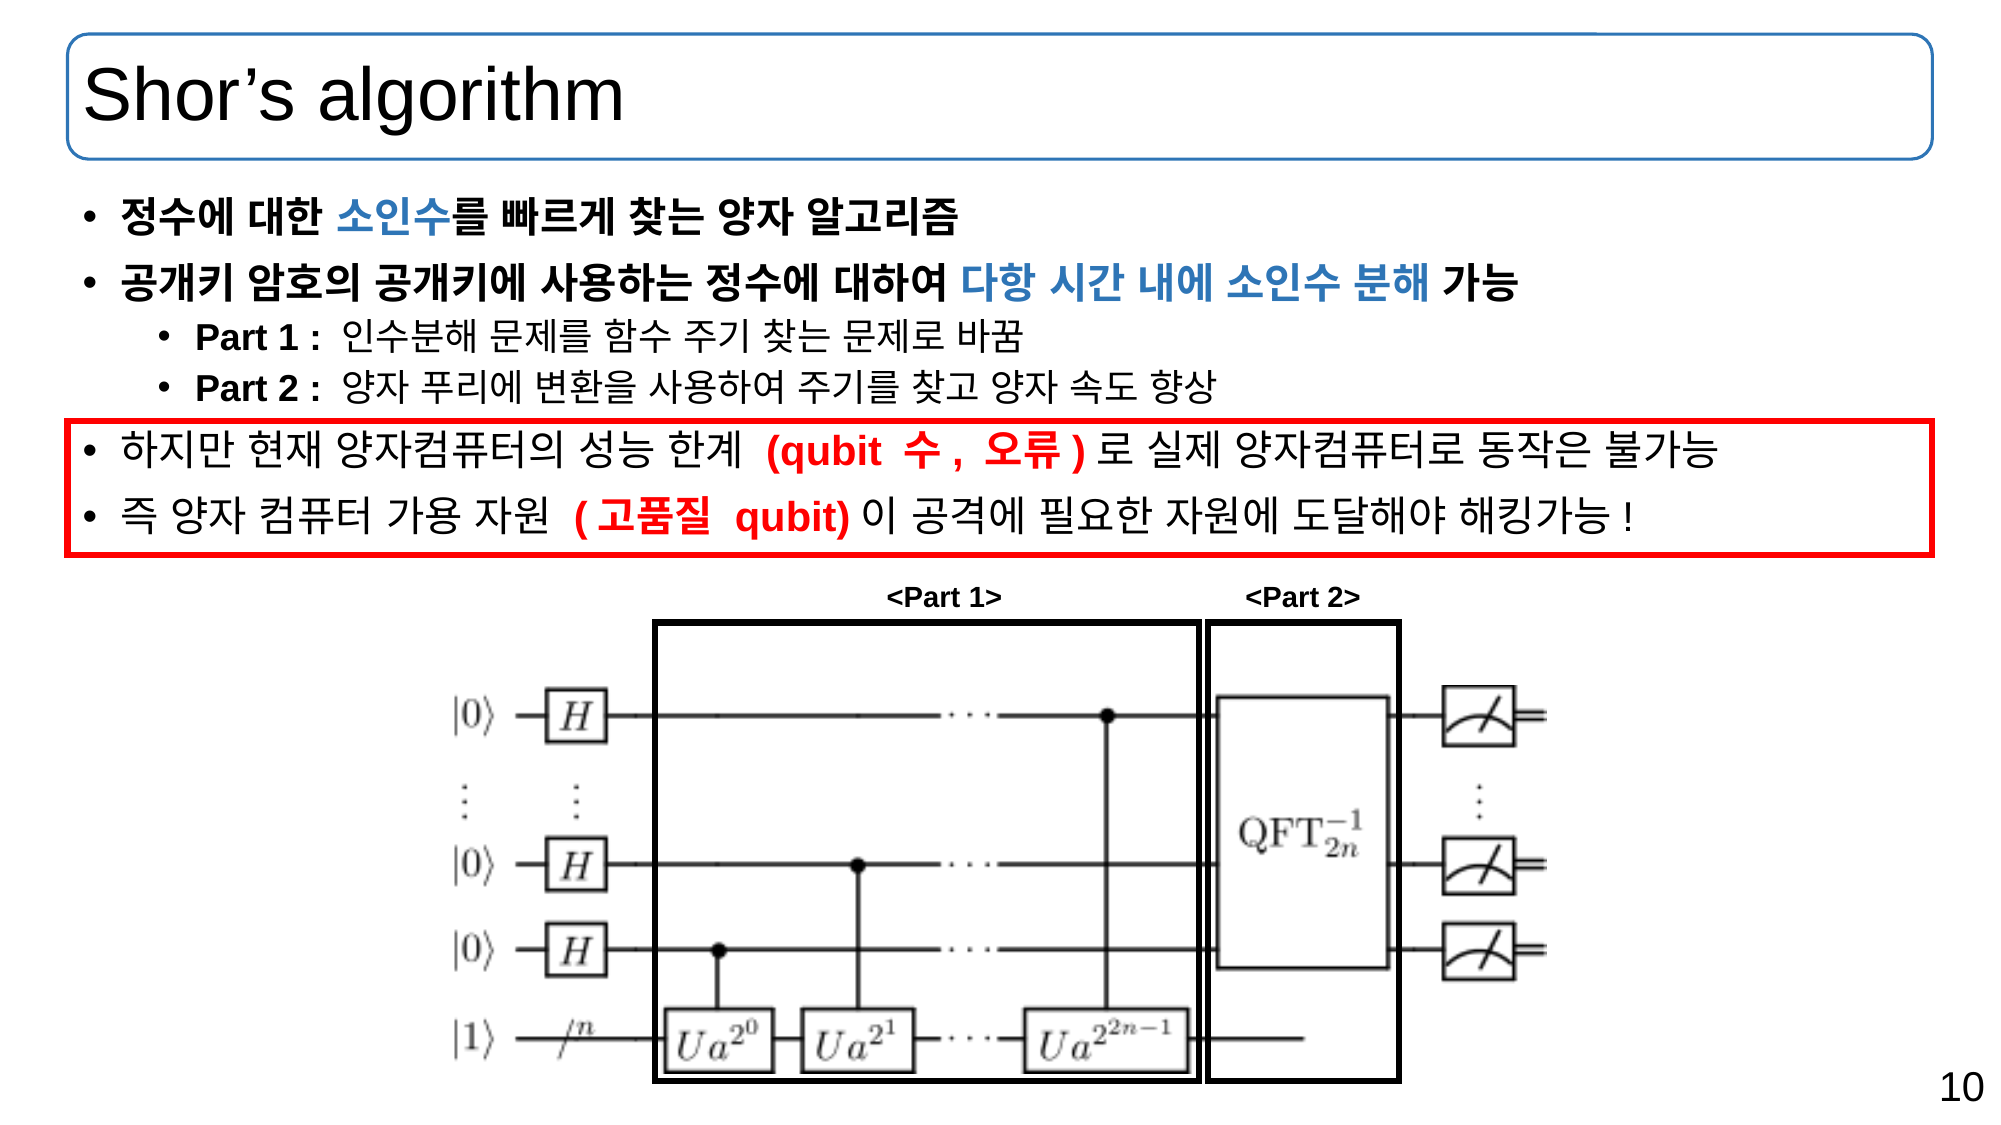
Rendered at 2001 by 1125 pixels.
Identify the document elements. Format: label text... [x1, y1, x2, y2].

text_box [654, 621, 1200, 685]
text_box <Part 2> [1230, 571, 1376, 621]
text_box [1207, 1075, 1400, 1082]
picture [453, 685, 1547, 1075]
text_box [654, 1075, 1200, 1082]
text_box [66, 420, 1933, 556]
text_box [1207, 621, 1400, 685]
list 정수에 대한 소인수를 빠르게 찾는 양자 알고리즘 공개키 암호의 공개키에 사용하는 정수에 대하여 다항 시간 내에 소인수 분해 가능 Part 1 : 인수분해 문제를 함수 주기 찾는 문제로 바꿈 Part 2 : 양자 푸리에 변환을 사용하여 주기를 찾고 양자 속도 향상 하지만 현재 양자컴퓨터의 성능 한계 (qubit 수, 오류)로 실제 양자컴퓨터로 동작은 불가능 즉 양자 컴퓨터 가용 자원 (고품질 qubit)이 공격에 필요한 자원에 도달해야 해킹가능! [67, 189, 1933, 420]
title Shor’s algorithm [67, 34, 1933, 160]
list 정수에 대한 소인수를 빠르게 찾는 양자 알고리즘 공개키 암호의 공개키에 사용하는 정수에 대하여 다항 시간 내에 소인수 분해 가능 Part 1 : 인수분해 문제를 함수 주기 찾는 문제로 바꿈 Part 2 : 양자 푸리에 변환을 사용하여 주기를 찾고 양자 속도 향상 하지만 현재 양자컴퓨터의 성능 한계 (qubit 수, 오류)로 실제 양자컴퓨터로 동작은 불가능 즉 양자 컴퓨터 가용 자원 (고품질 qubit)이 공격에 필요한 자원에 도달해야 해킹가능! [67, 556, 1933, 1019]
text_box <Part 1> [871, 571, 1018, 621]
